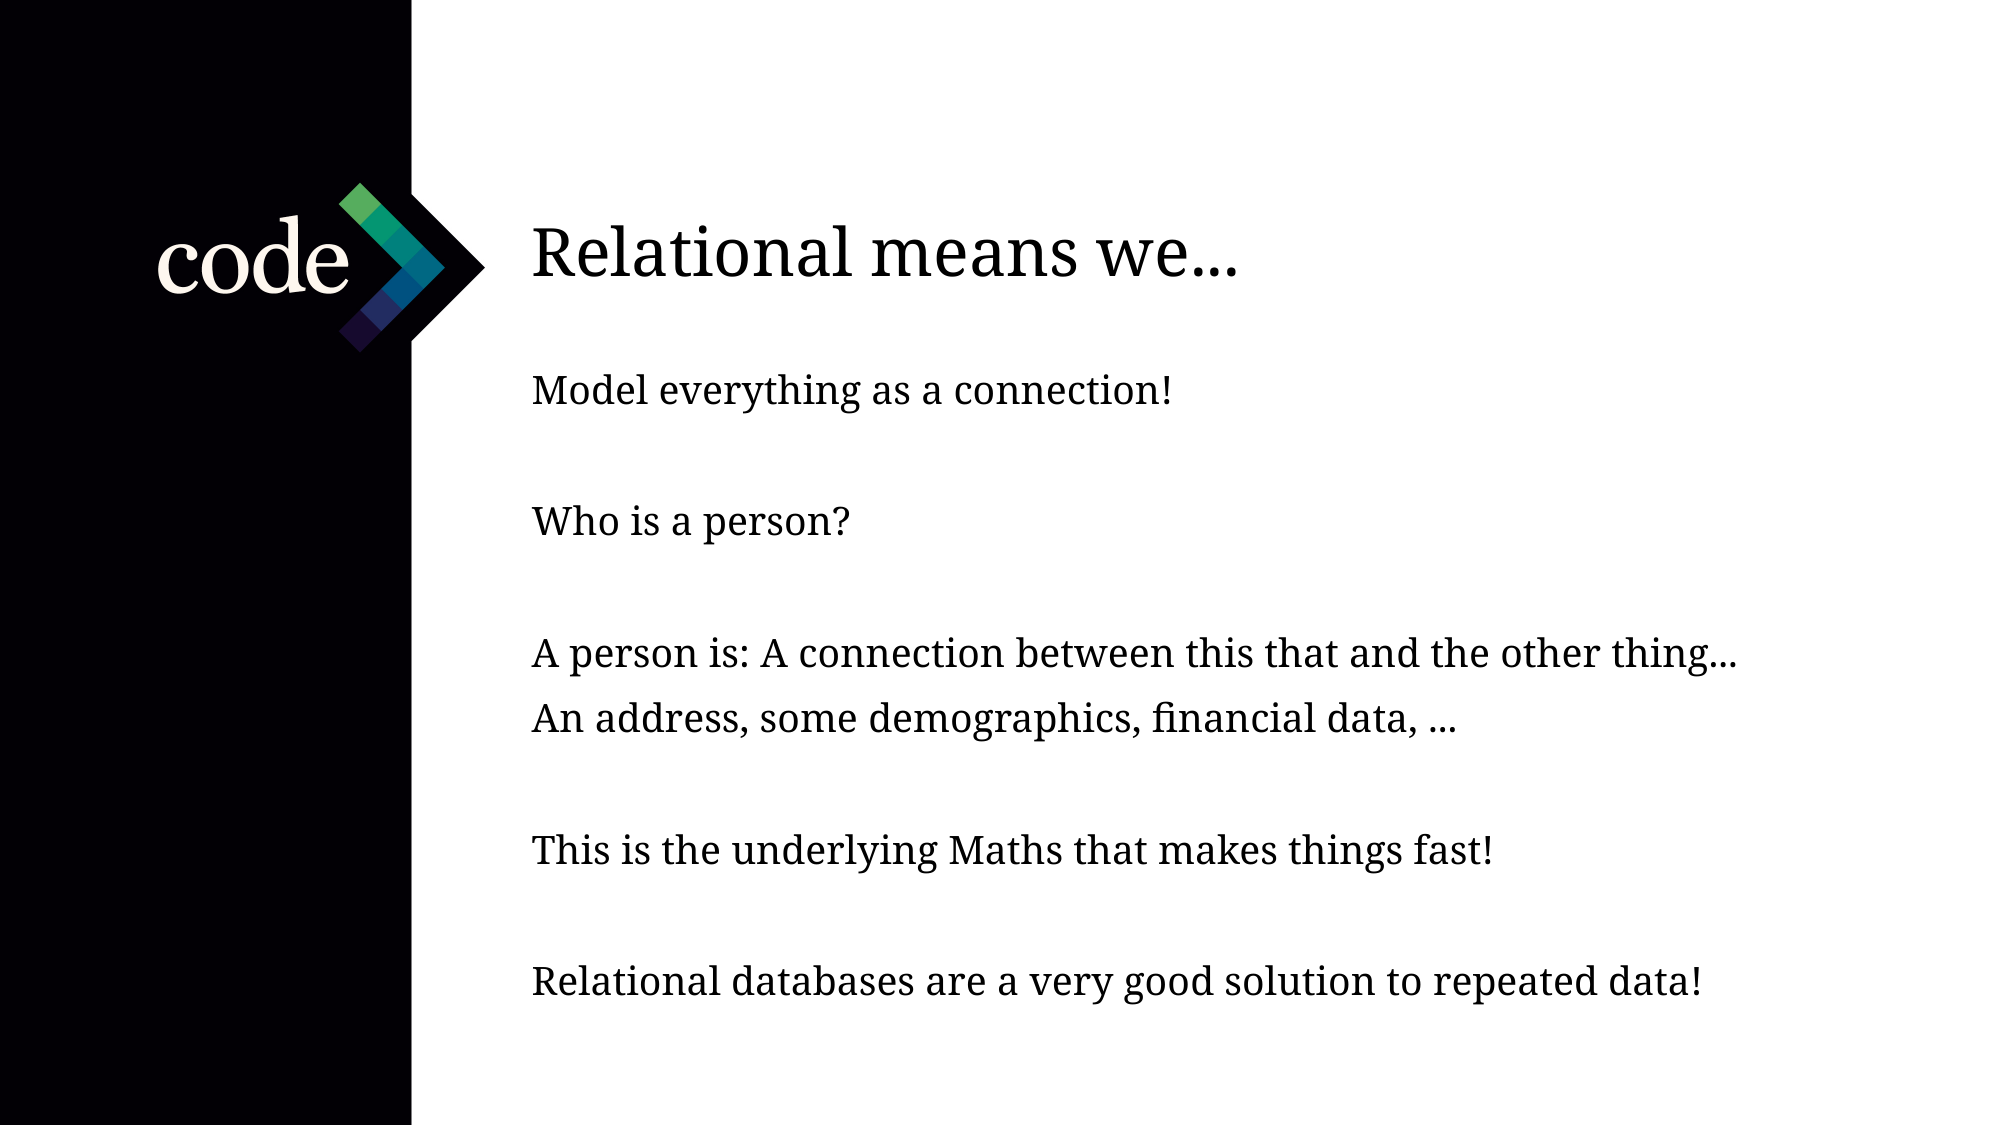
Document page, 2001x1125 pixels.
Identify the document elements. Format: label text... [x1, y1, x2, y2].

text_box Relational means we... [516, 144, 1760, 299]
text_box Model everything as a connection! Who is a person? A person is: A connection between this that and the other thing... An address, some demographics, financial data, ... This is the underlying Maths that makes things fast! Relational databases are a very good solution to repeated data! [516, 363, 1873, 1019]
picture [0, 0, 2000, 1125]
